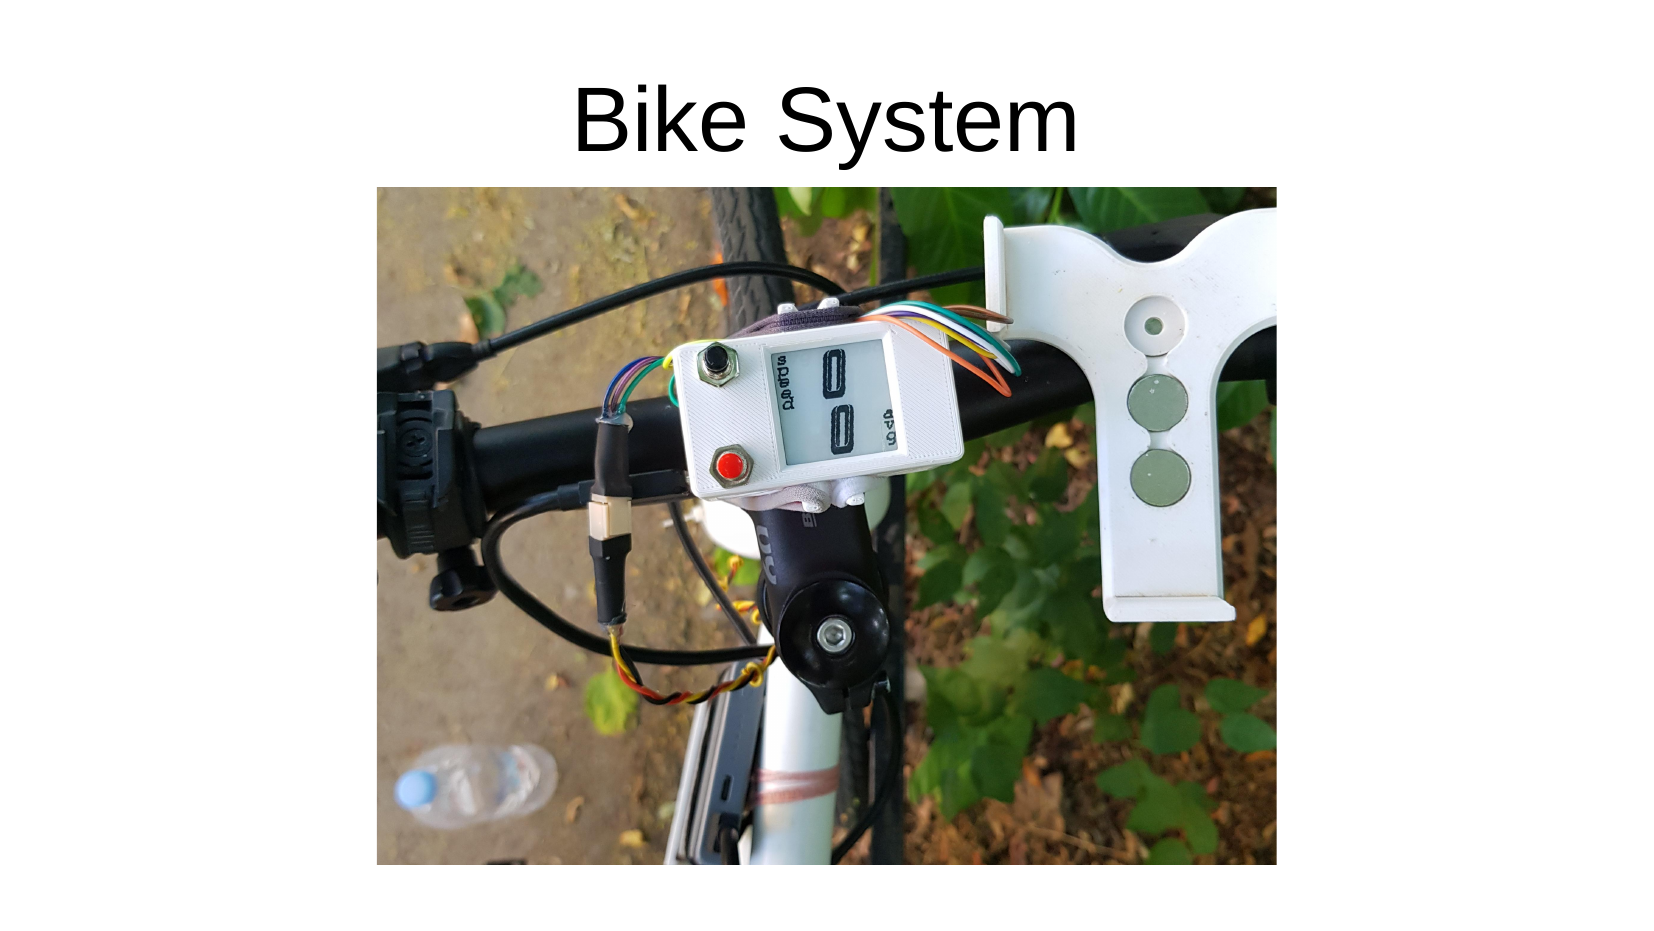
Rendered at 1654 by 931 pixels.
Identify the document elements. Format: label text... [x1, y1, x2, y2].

title Bike System [82, 37, 1571, 193]
picture [376, 187, 1277, 866]
